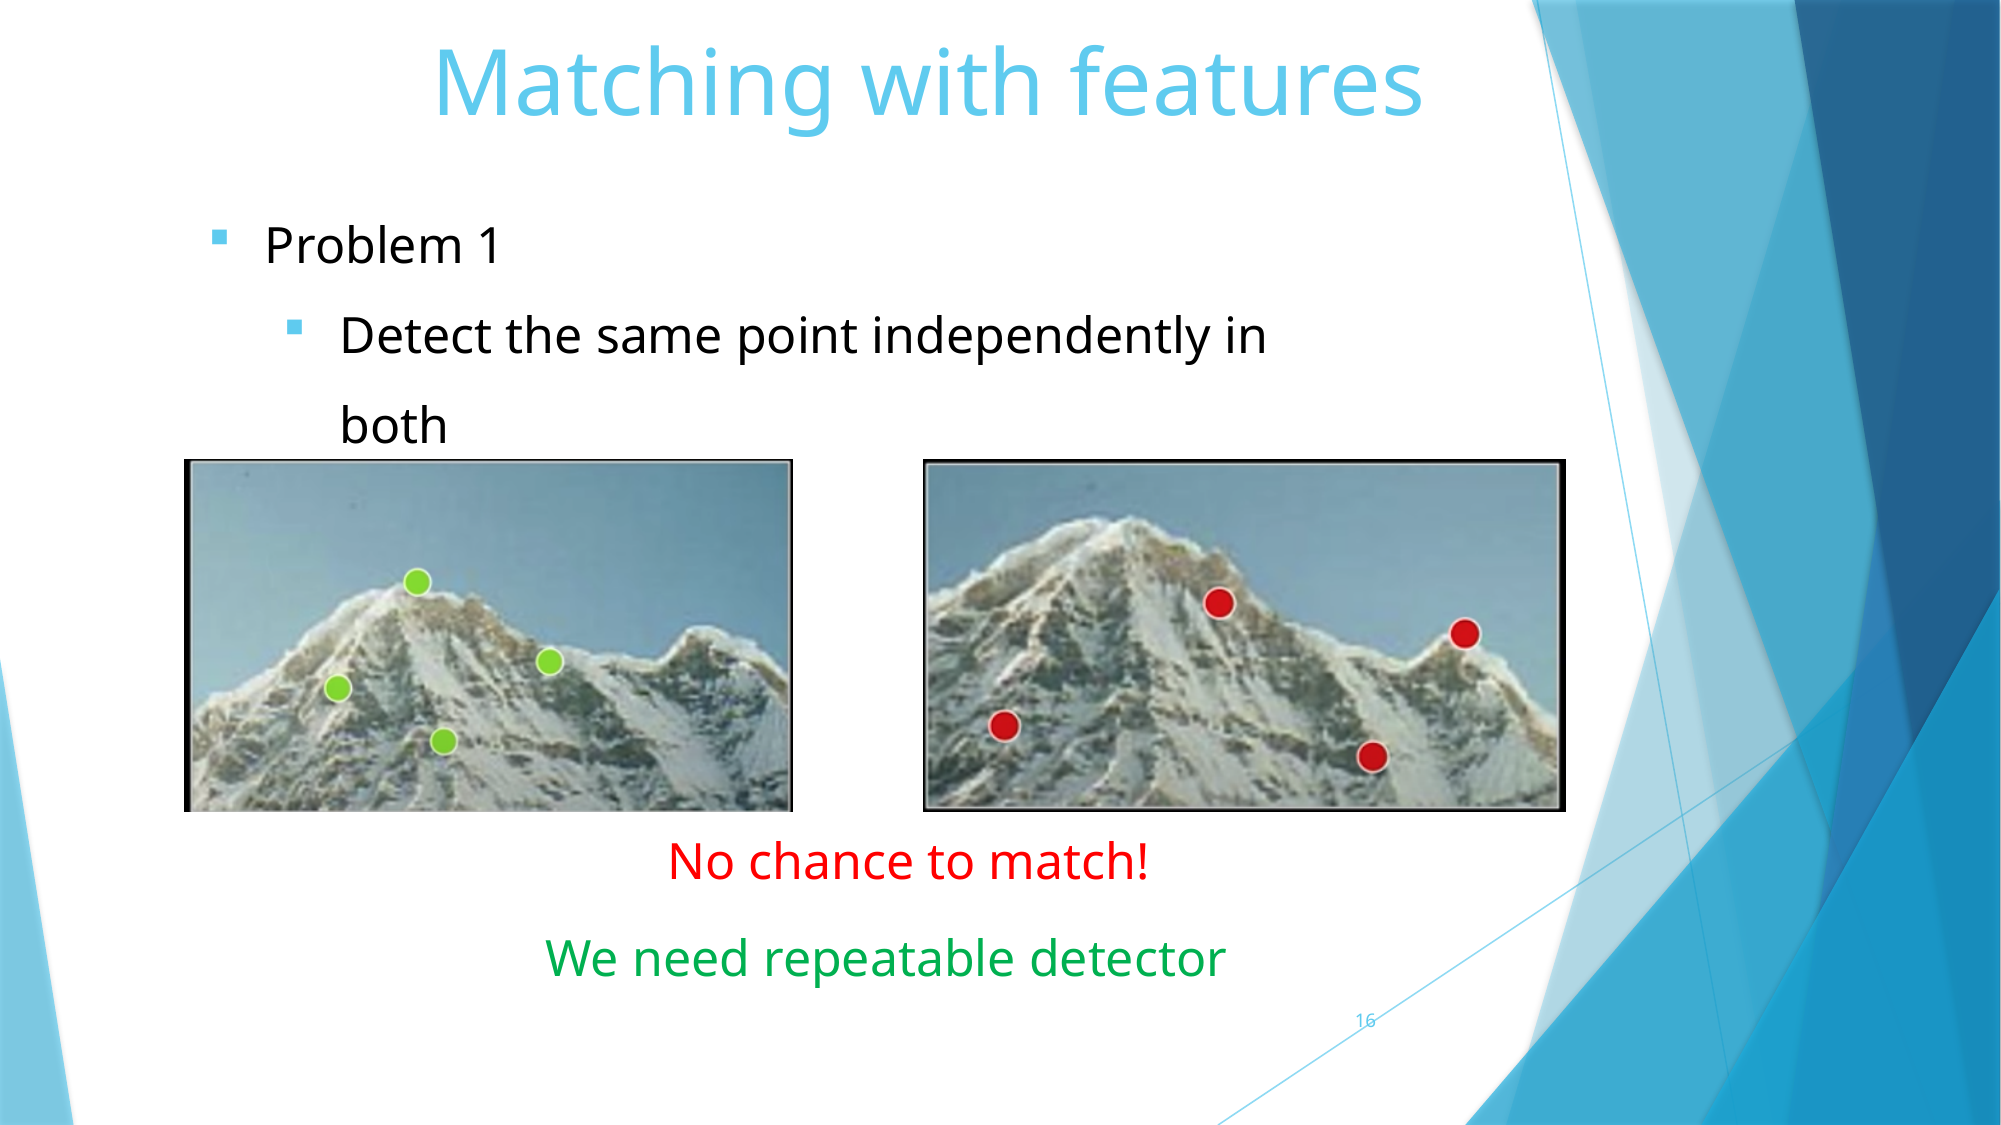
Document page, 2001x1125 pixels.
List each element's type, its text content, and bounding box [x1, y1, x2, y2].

text_box We need repeatable detector [530, 918, 1248, 994]
title Matching with features [408, 16, 1450, 234]
text_box Problem 1 Detect the same point independently in both [194, 176, 1392, 461]
text_box No chance to match! [652, 822, 1176, 897]
slide_number 16 [1307, 991, 1392, 1051]
picture [183, 459, 794, 813]
picture [923, 459, 1566, 813]
